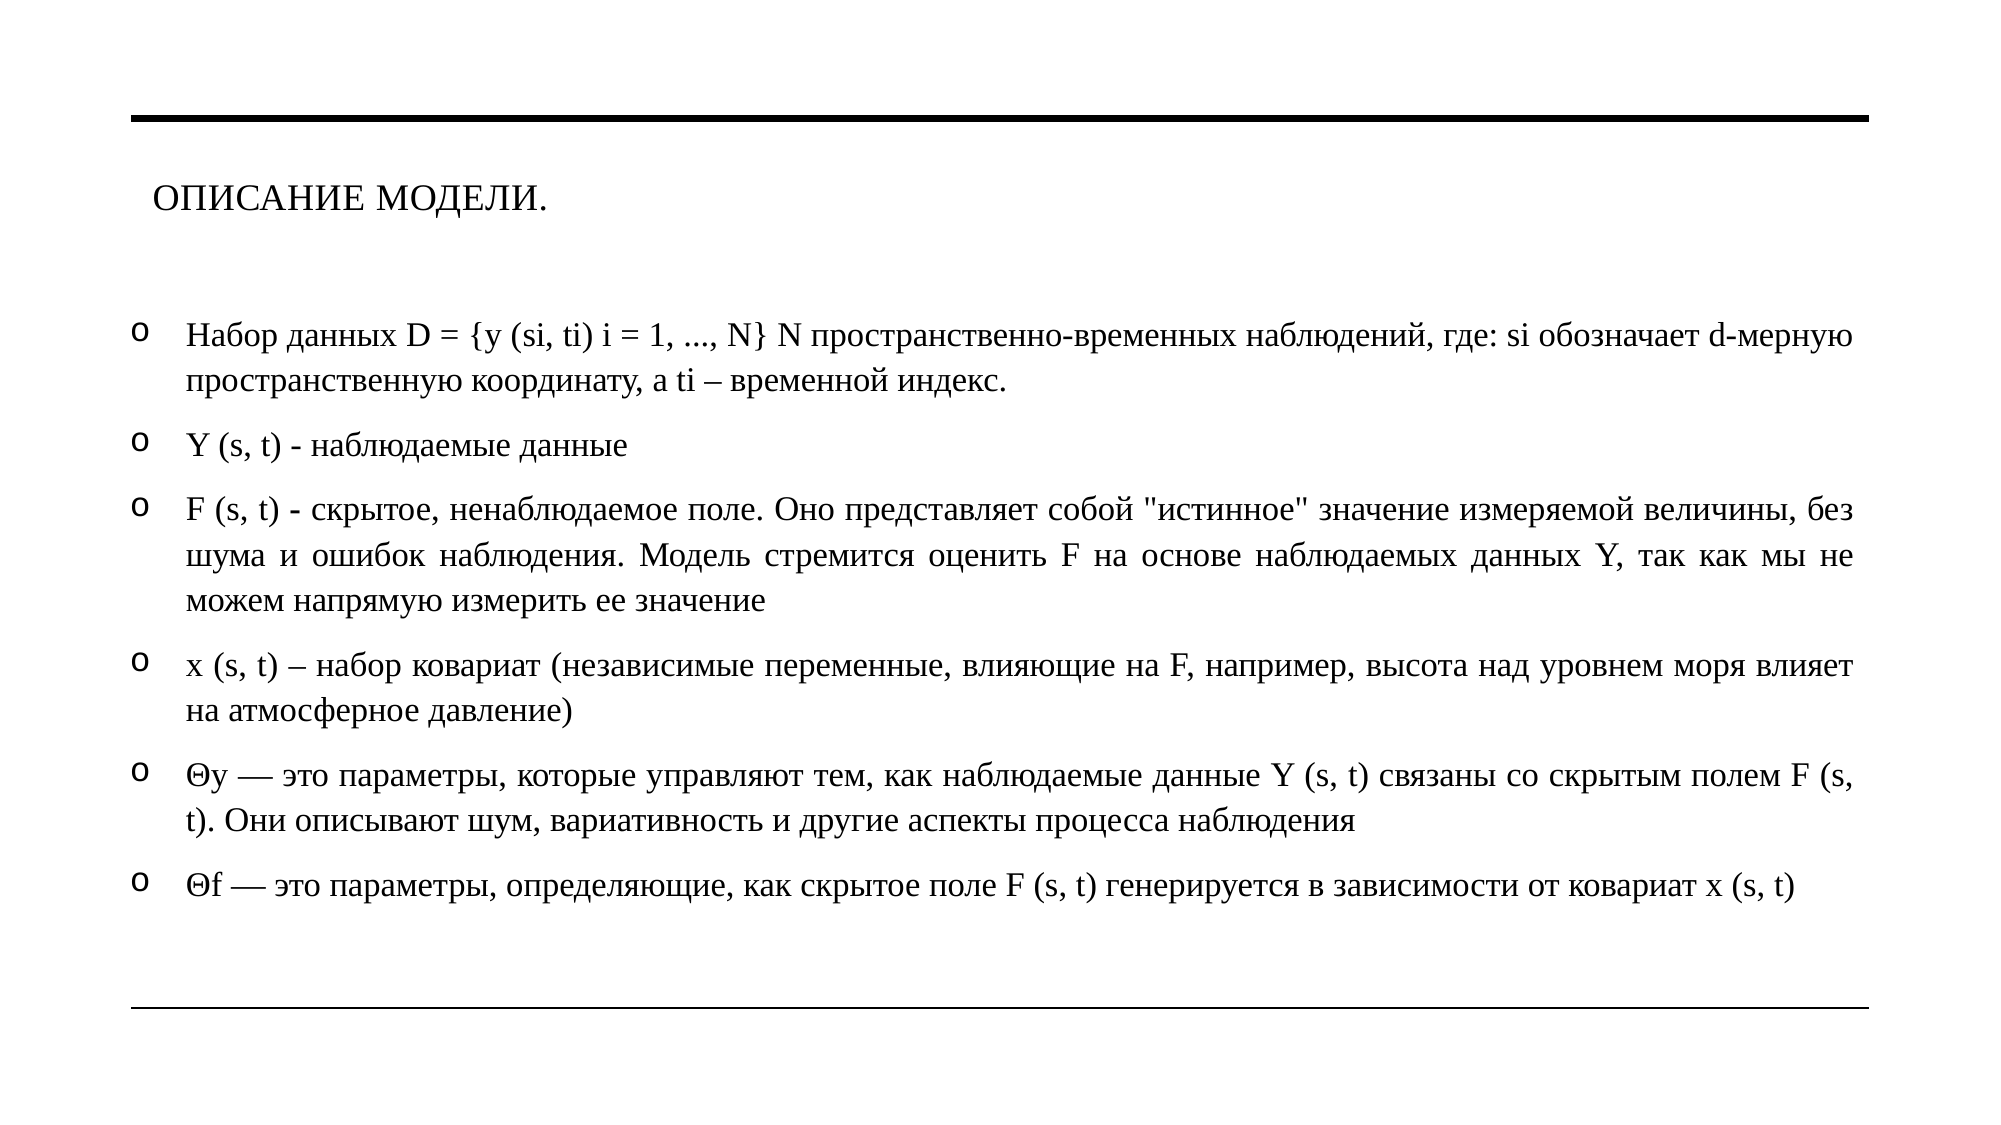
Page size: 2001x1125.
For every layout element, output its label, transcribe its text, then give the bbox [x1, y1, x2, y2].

list Набор данных D = {y (si, ti) i = 1, ..., N} N пространственно-временных наблюдений, где: si обозначает d-мерную пространственную координату, а ti – временной индекс. Y (s, t) - наблюдаемые данные F (s, t) - скрытое, ненаблюдаемое поле. Оно представляет собой "истинное" значение измеряемой величины, без шума и ошибок наблюдения. Модель стремится оценить F на основе наблюдаемых данных Y, так как мы не можем напрямую измерить ее значение x (s, t) – набор ковариат (независимые переменные, влияющие на F, например, высота над уровнем моря влияет на атмосферное давление) Θy — это параметры, которые управляют тем, как наблюдаемые данные Y (s, t) связаны со скрытым полем F (s, t). Они описывают шум, вариативность и другие аспекты процесса наблюдения Θf — это параметры, определяющие, как скрытое поле F (s, t) генерируется в зависимости от ковариат x (s, t) [114, 299, 1869, 914]
title Описание модели. [137, 165, 1892, 259]
